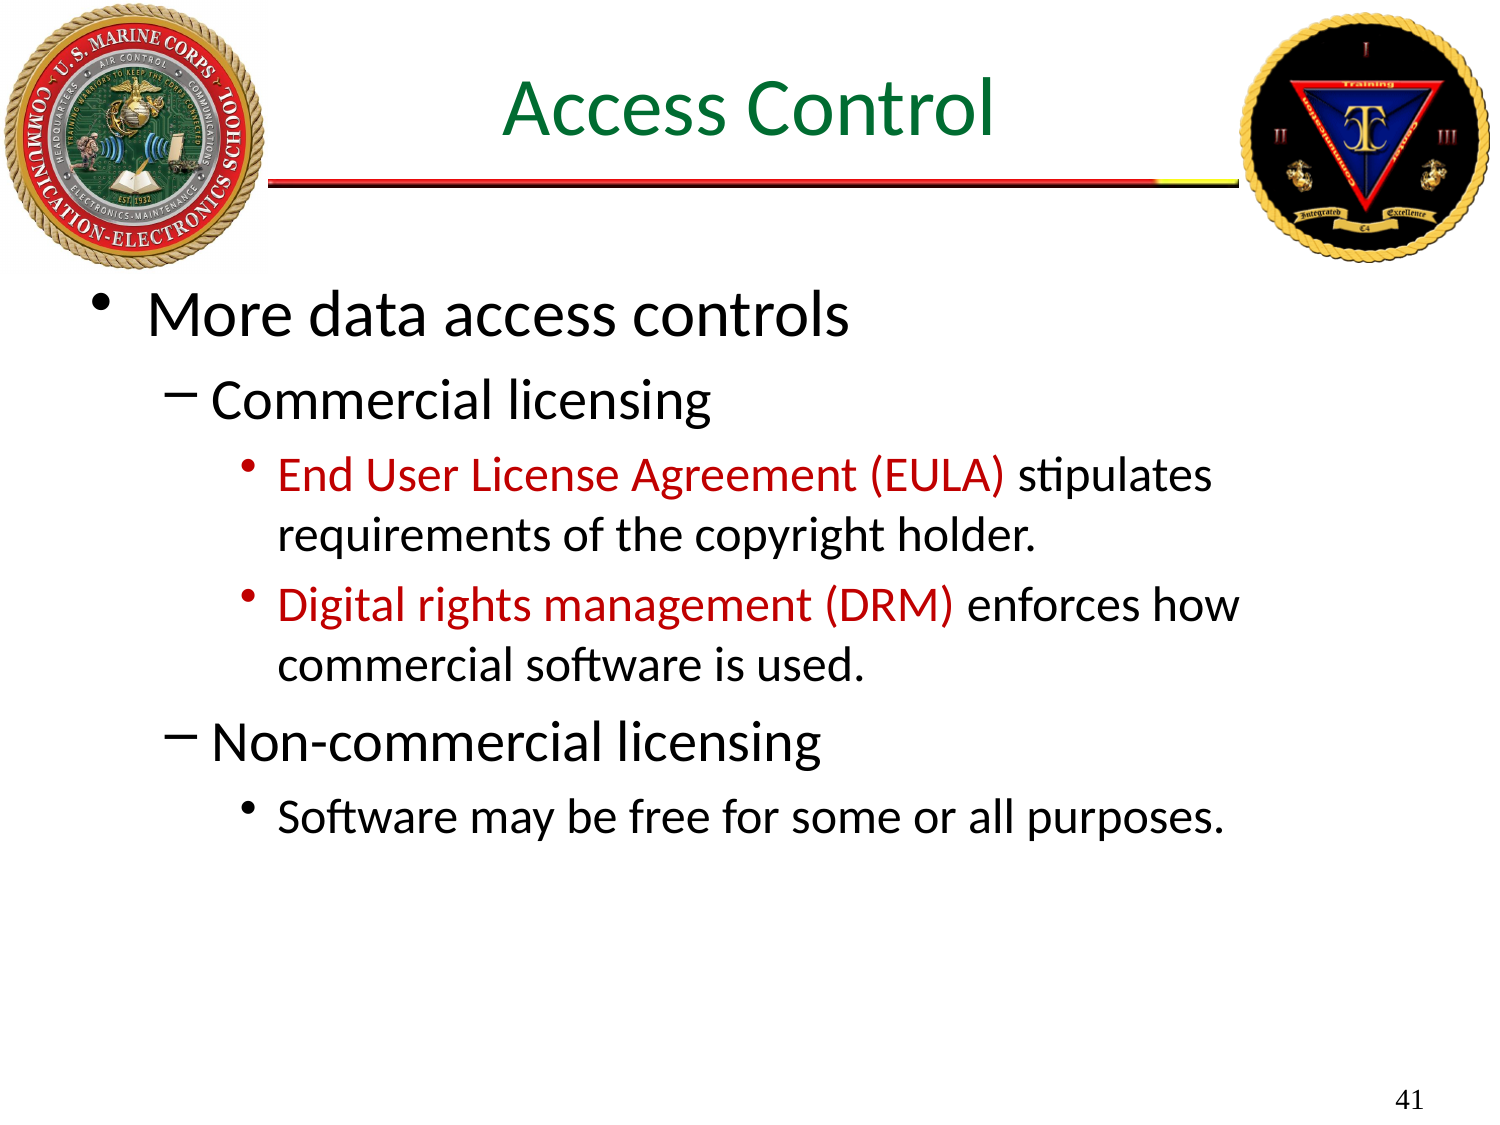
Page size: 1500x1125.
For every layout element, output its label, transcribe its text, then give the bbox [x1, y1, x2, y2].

title Access Control [75, 45, 1425, 233]
picture [0, 0, 268, 274]
list More data access controls Commercial licensing End User License Agreement (EULA) stipulates requirements of the copyright holder. Digital rights management (DRM) enforces how commercial software is used. Non-commercial licensing Software may be free for some or all purposes. [75, 262, 1425, 1005]
picture [1239, 12, 1490, 263]
